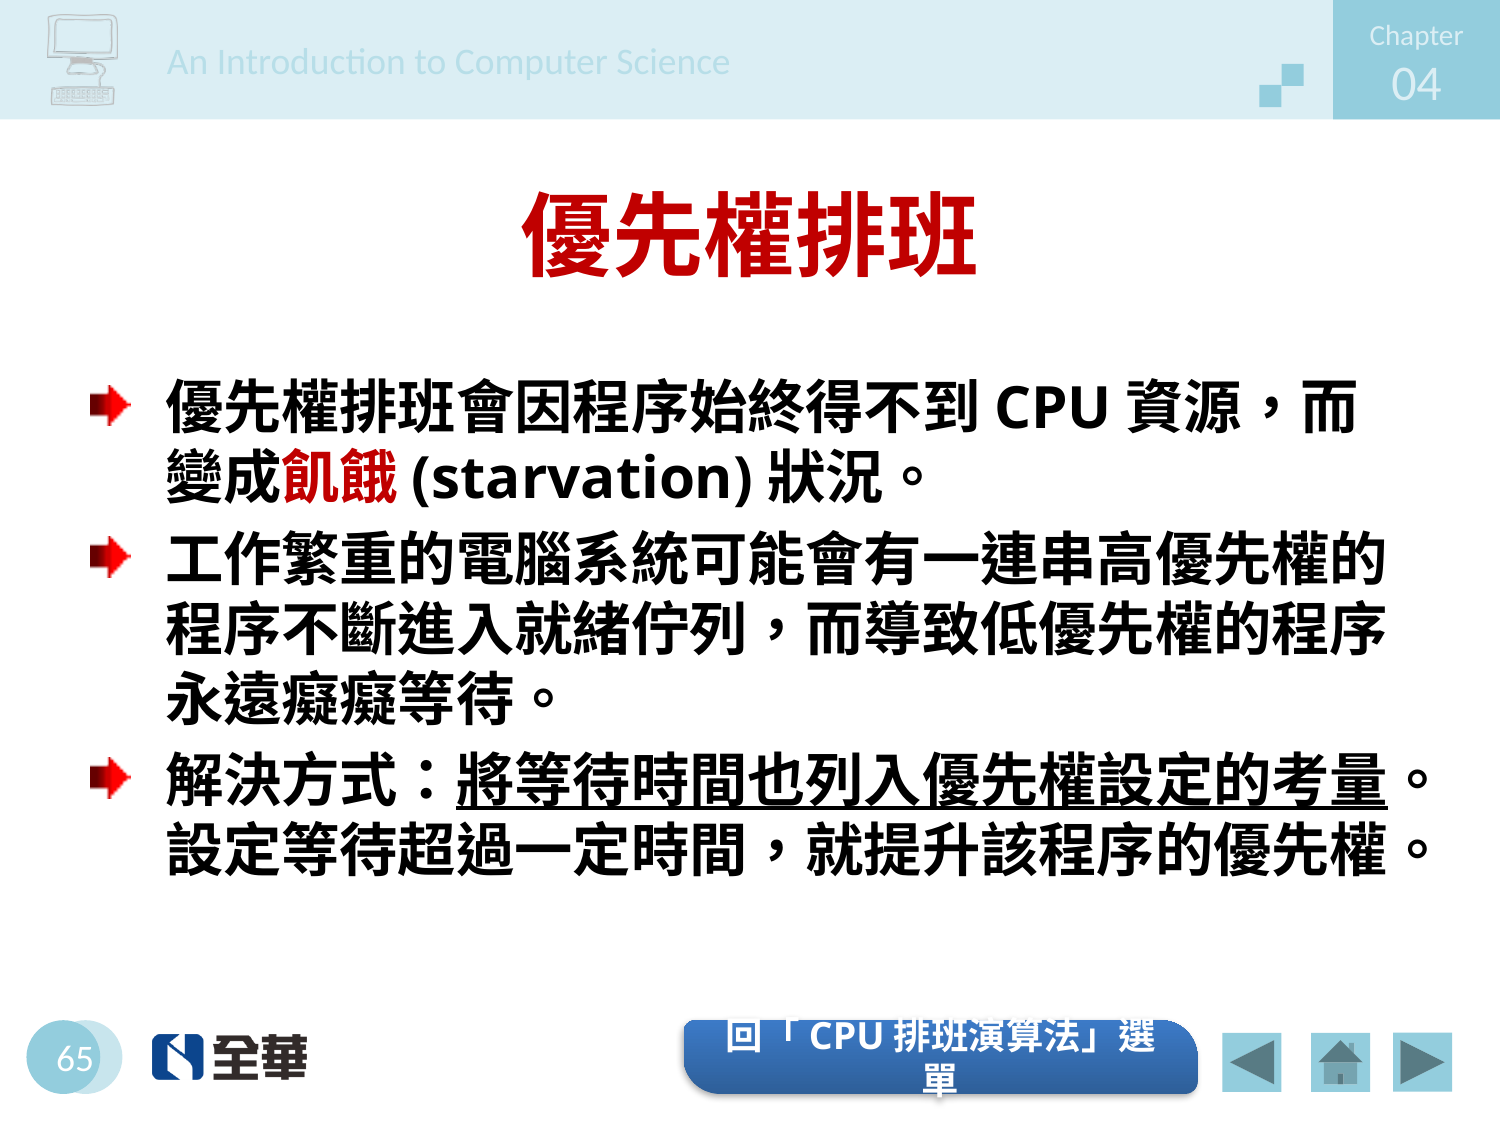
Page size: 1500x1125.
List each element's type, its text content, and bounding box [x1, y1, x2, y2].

text_box 回「CPU排班演算法」選單 [683, 1020, 1198, 1094]
picture [152, 1034, 307, 1080]
picture [90, 536, 131, 578]
title 優先權排班 [75, 138, 1425, 327]
picture [90, 757, 131, 799]
picture [90, 385, 131, 426]
list 優先權排班會因程序始終得不到CPU資源，而變成飢餓(starvation)狀況。 工作繁重的電腦系統可能會有一連串高優先權的程序不斷進入就緒佇列，而導致低優先權的程序永遠癡癡等待。 解決方式：將等待時間也列入優先權設定的考量。設定等待超過一定時間，就提升該程序的優先權。 [75, 363, 1425, 1005]
picture [47, 14, 118, 106]
